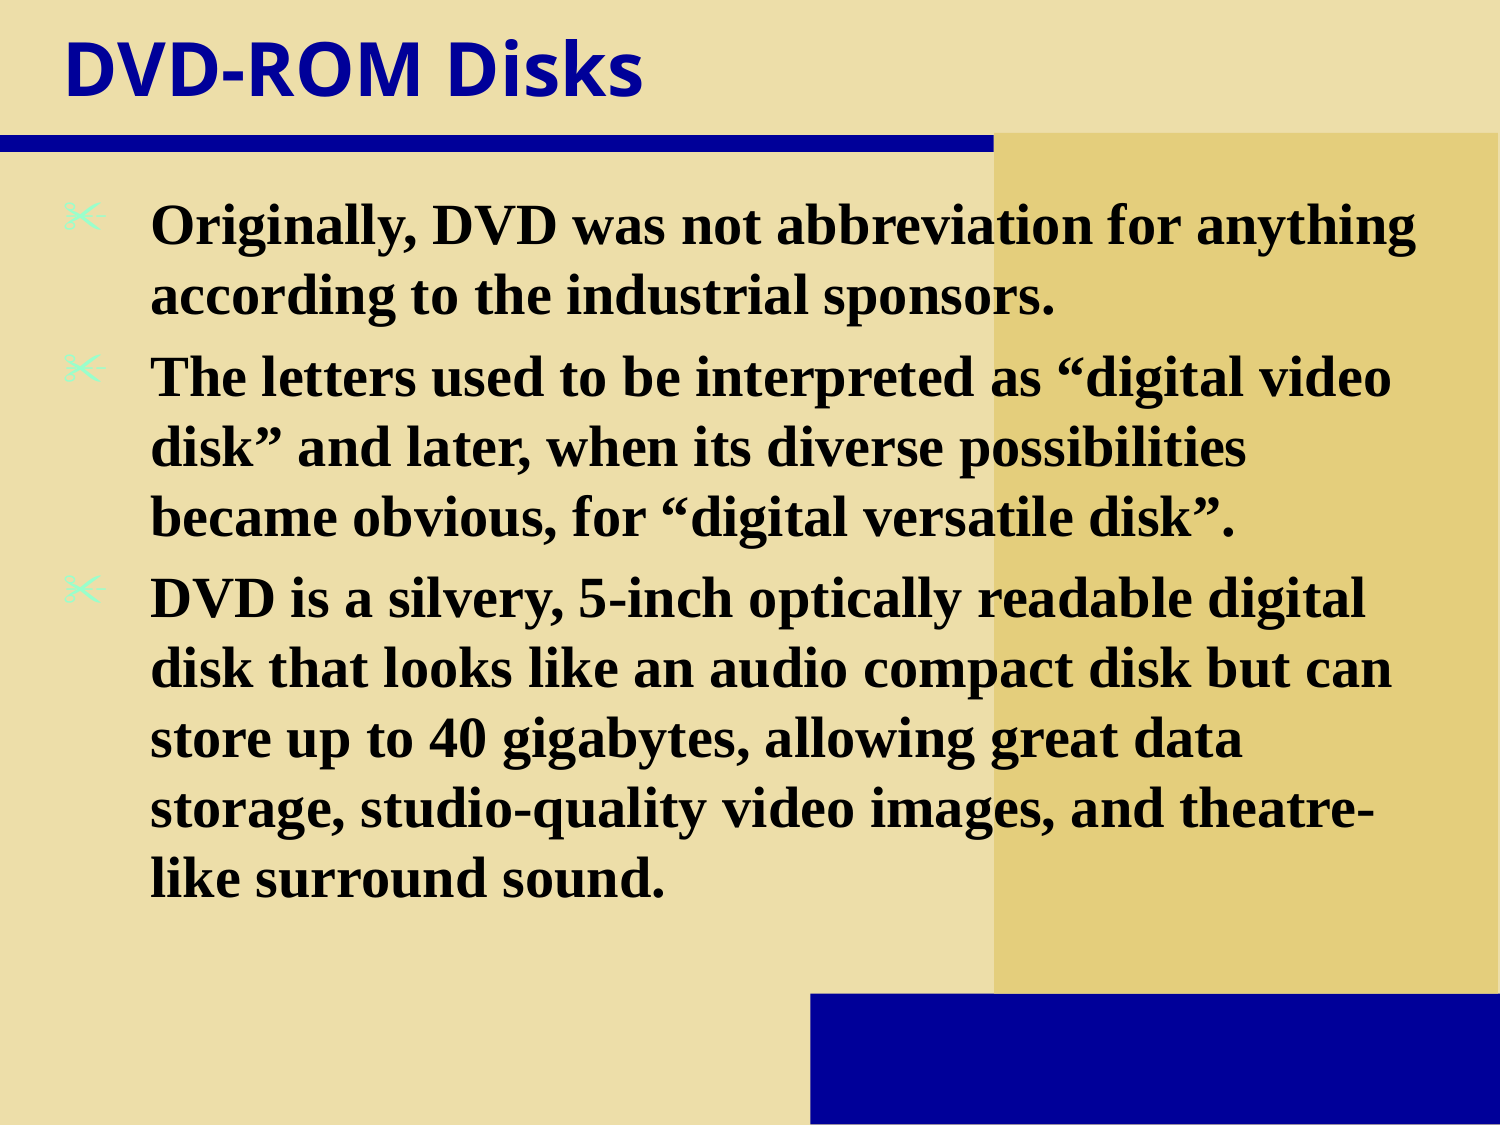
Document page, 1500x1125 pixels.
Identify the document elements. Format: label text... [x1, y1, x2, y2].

title DVD-ROM Disks [47, 0, 1456, 133]
list Originally, DVD was not abbreviation for anything according to the industrial sponsors. The letters used to be interpreted as “digital video disk” and later, when its diverse possibilities became obvious, for “digital versatile disk”. DVD is a silvery, 5-inch optically readable digital disk that looks like an audio compact disk but can store up to 40 gigabytes, allowing great data storage, studio-quality video images, and theatre-like surround sound. [47, 178, 1457, 960]
